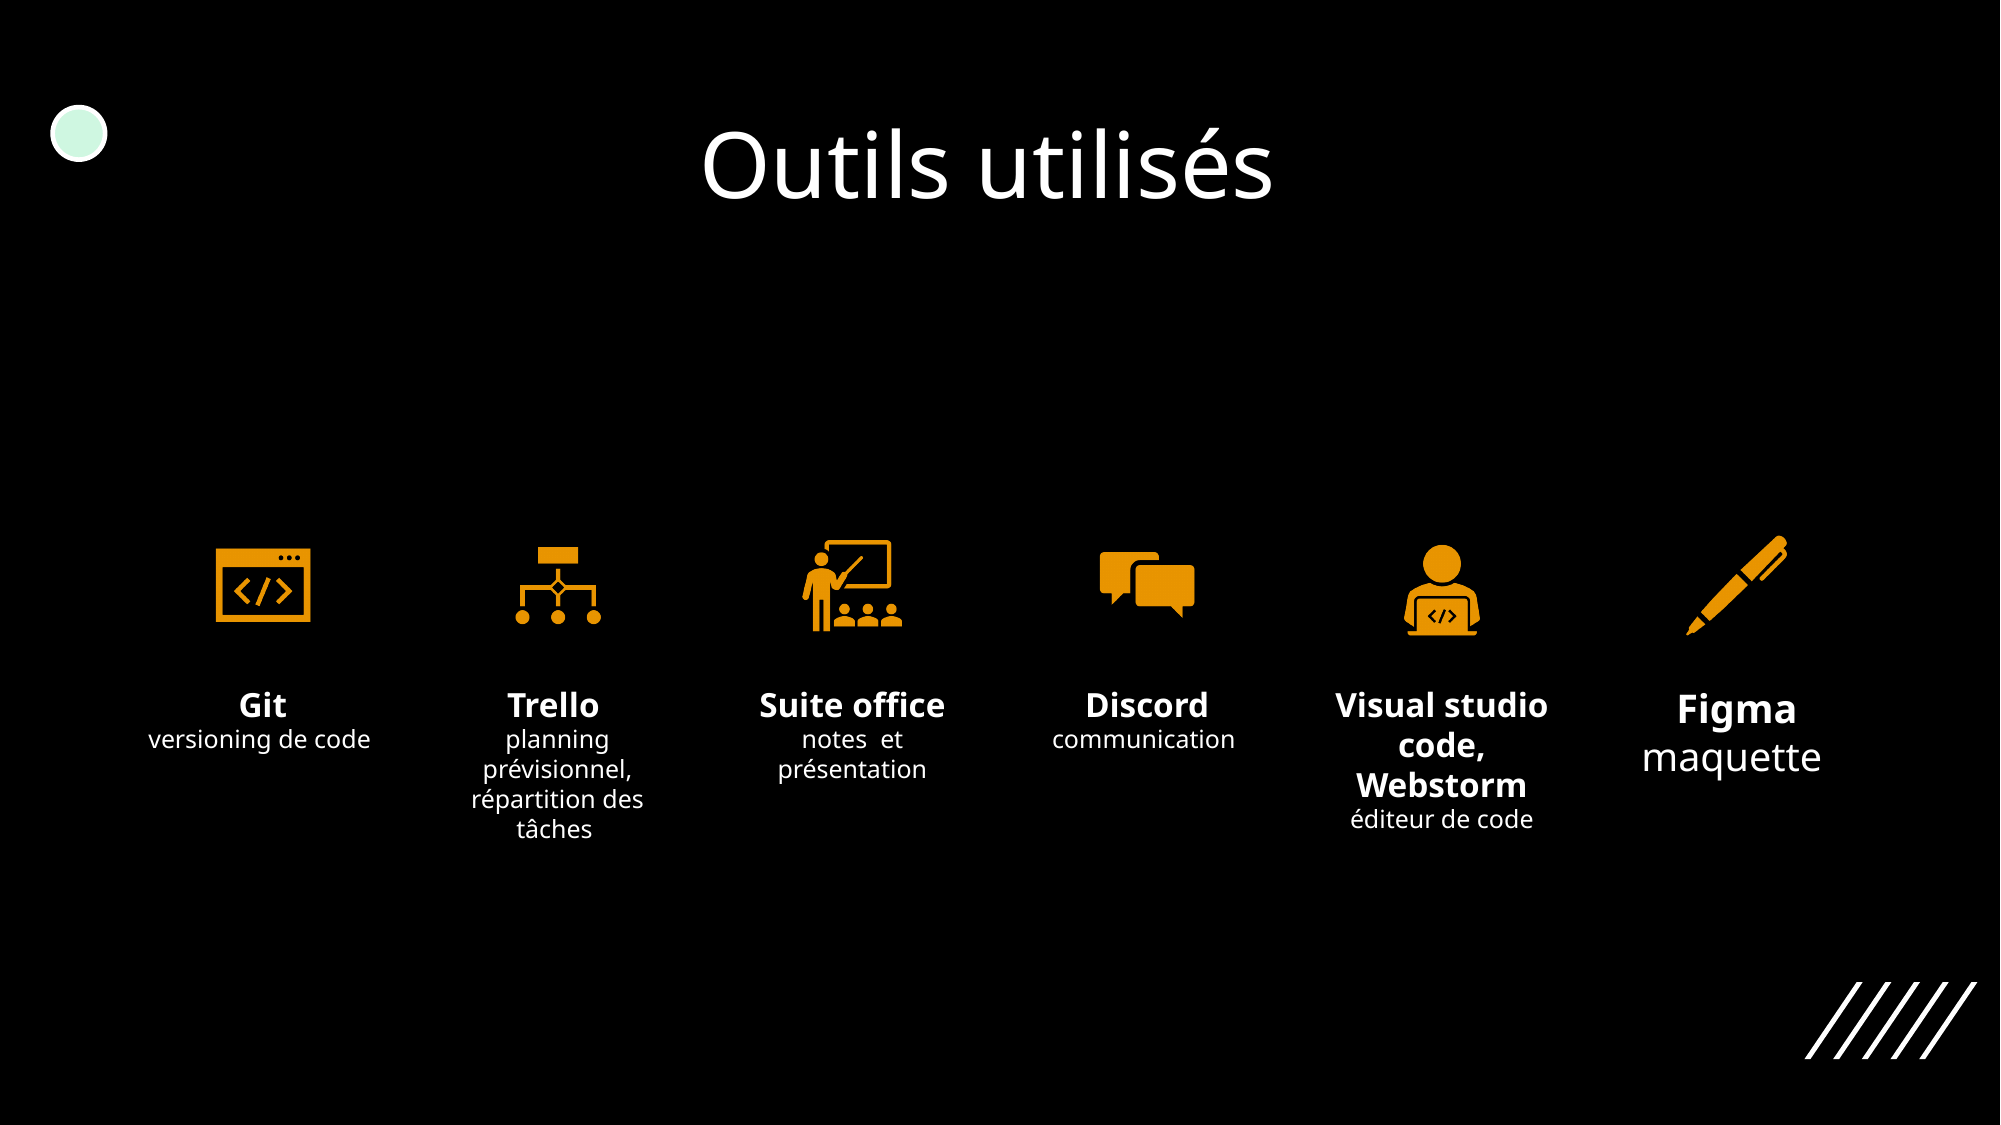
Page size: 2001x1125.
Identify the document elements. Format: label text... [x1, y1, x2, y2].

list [137, 299, 1863, 1014]
title Outils utilisés [137, 59, 1863, 278]
